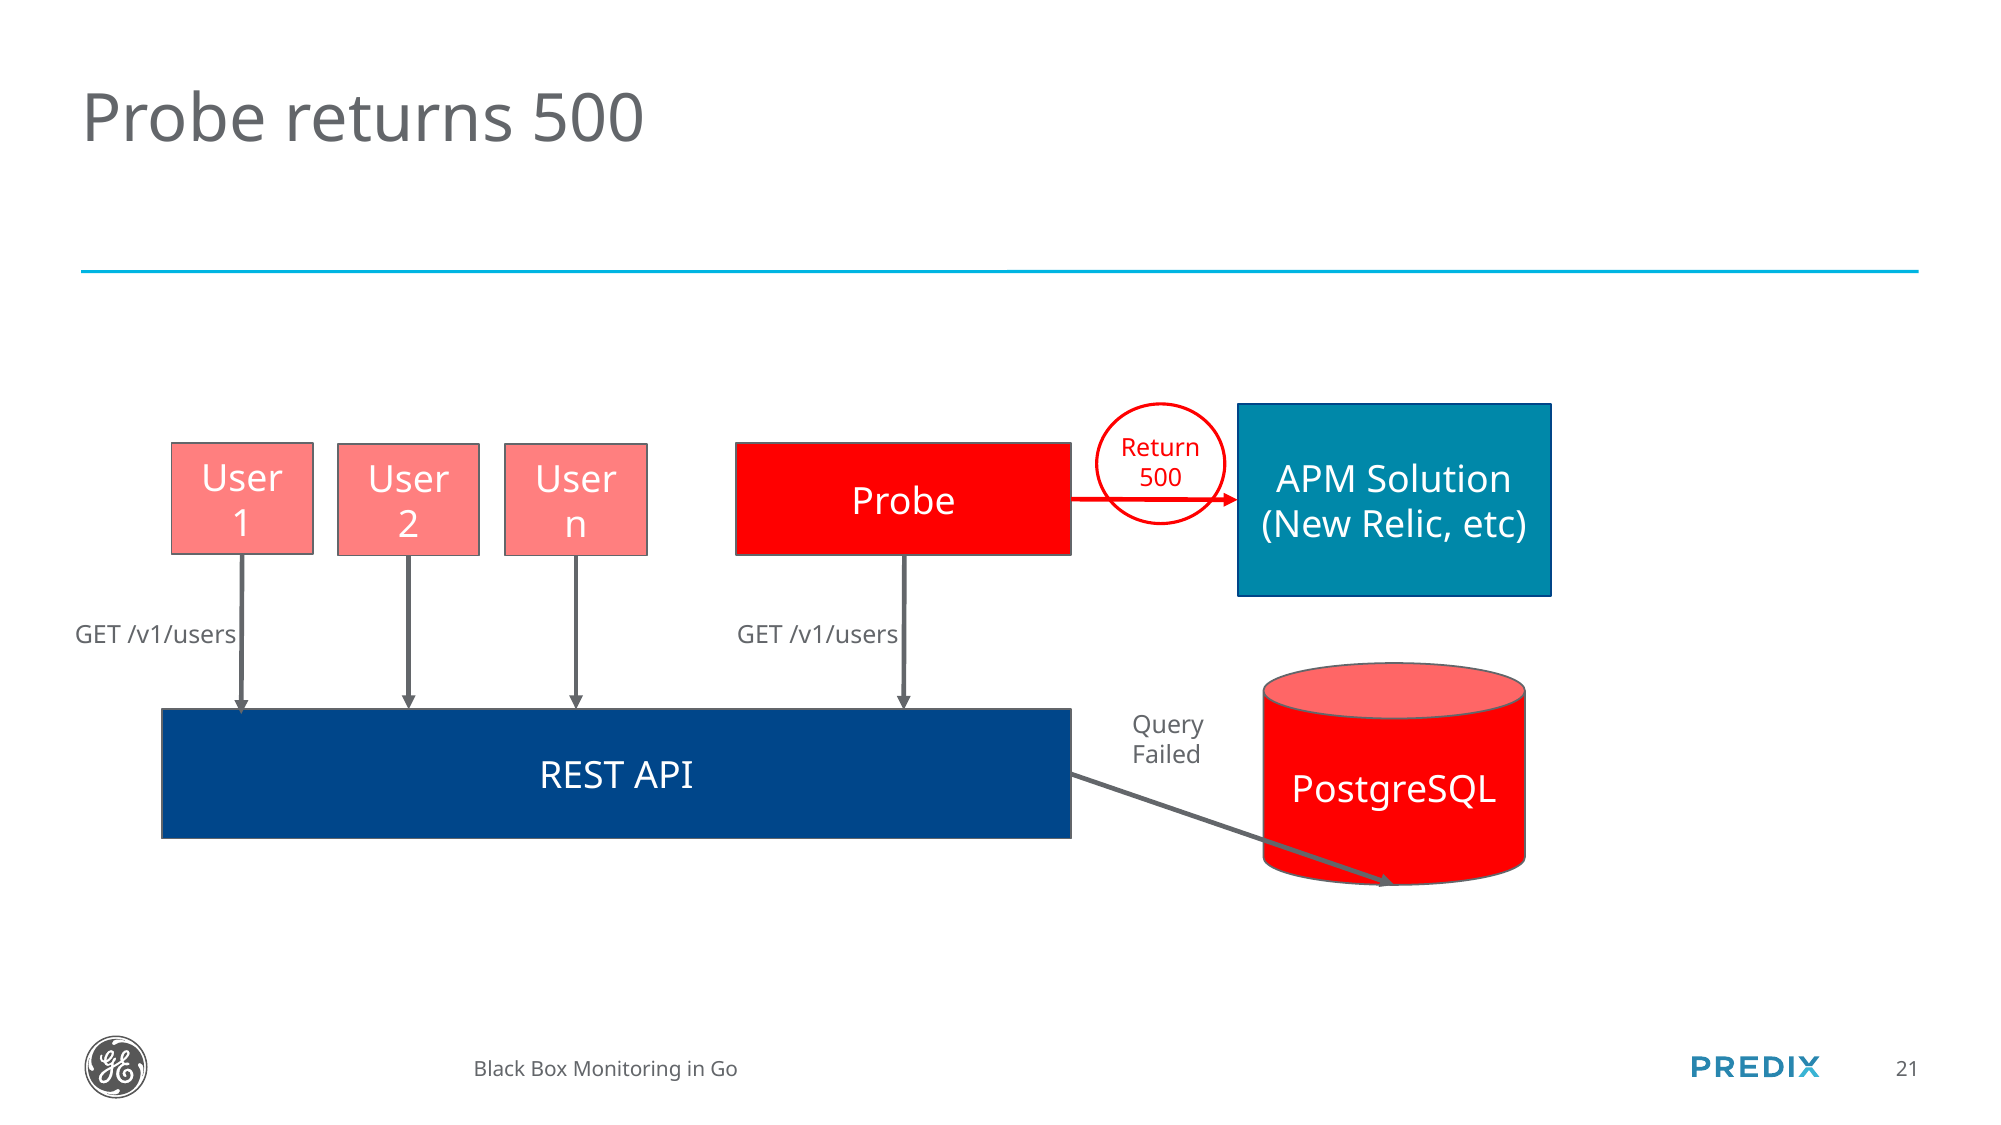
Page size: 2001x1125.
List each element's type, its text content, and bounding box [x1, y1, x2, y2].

text_box PostgreSQL [1262, 662, 1526, 886]
text_box User 2 [337, 443, 480, 556]
text_box Probe [735, 442, 1072, 556]
text_box [1108, 500, 1213, 525]
text_box GET /v1/users [736, 618, 899, 649]
footer Black Box Monitoring in Go [1265, 664, 1523, 717]
text_box GET /v1/users [74, 618, 237, 649]
text_box Query Failed [1132, 708, 1211, 769]
text_box [1095, 402, 1226, 498]
slide_number 21 [1865, 1055, 1920, 1086]
text_box REST API [161, 708, 1072, 839]
title Probe returns 500 [81, 83, 1919, 234]
text_box User 1 [171, 442, 314, 555]
text_box APM Solution (New Relic, etc) [1237, 403, 1552, 597]
footer Black Box Monitoring in Go [208, 1055, 738, 1086]
text_box User n [504, 443, 648, 556]
